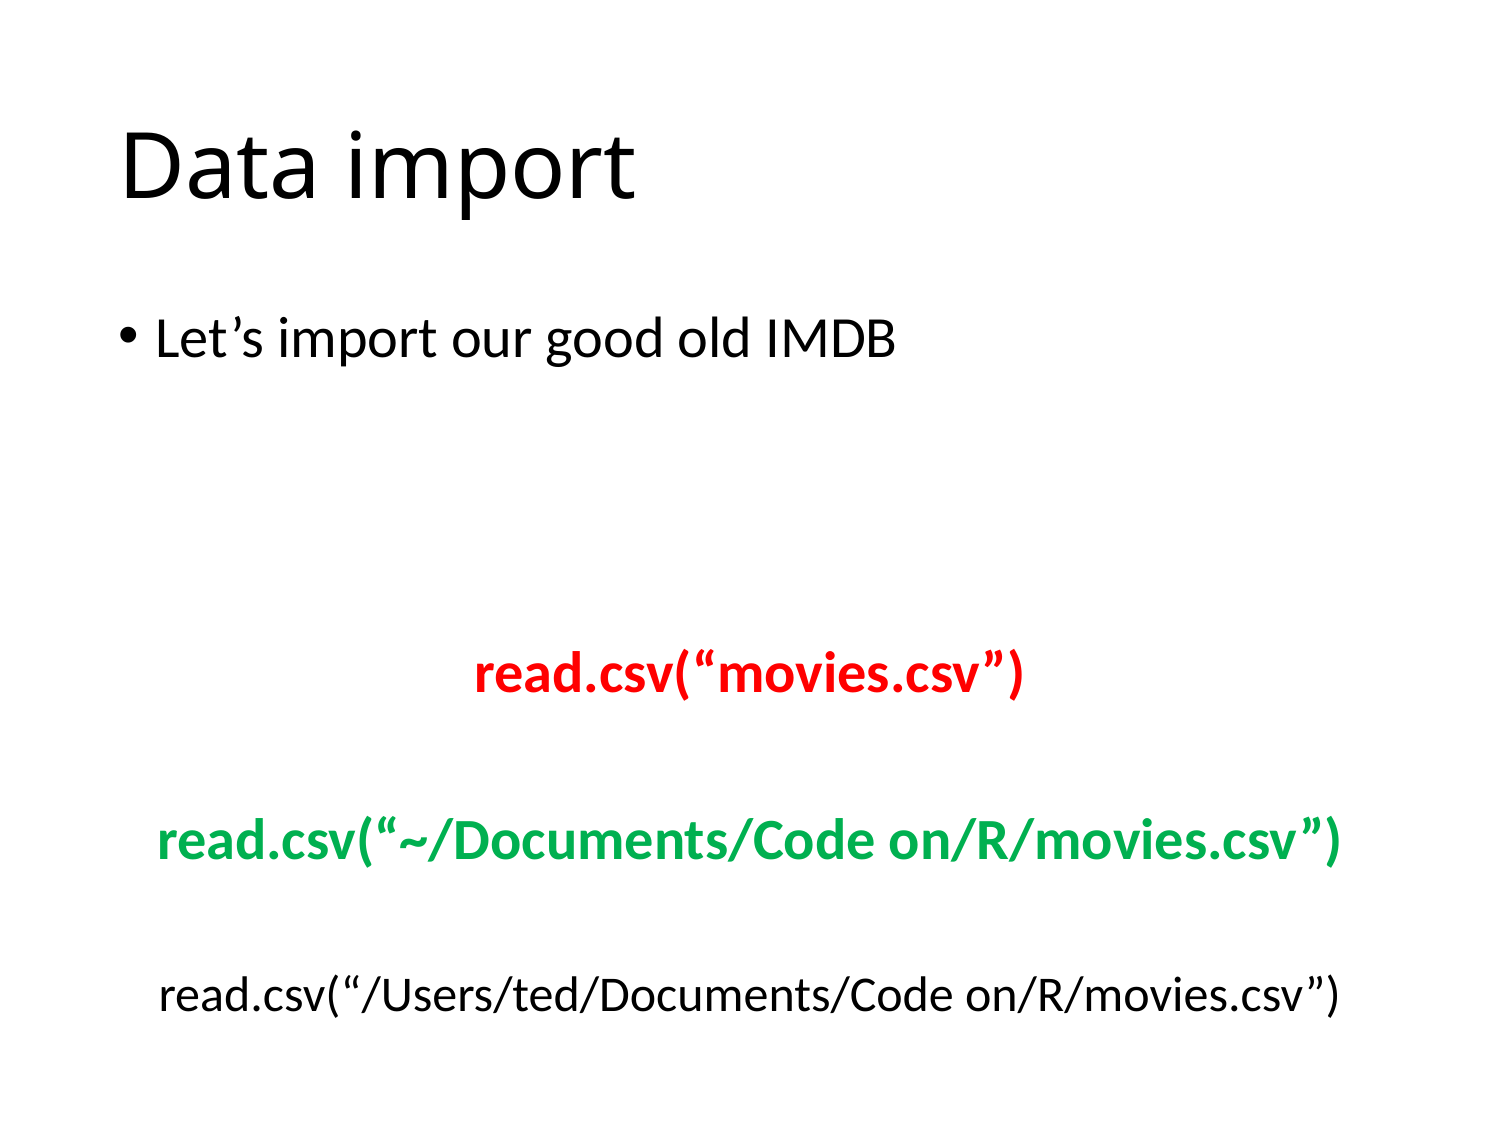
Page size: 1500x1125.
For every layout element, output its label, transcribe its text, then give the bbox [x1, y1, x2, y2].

title Data import [103, 59, 1397, 278]
list Let’s import our good old IMDB read.csv(“movies.csv”) read.csv(“~/Documents/Code on/R/movies.csv”) read.csv(“/Users/ted/Documents/Code on/R/movies.csv”) [103, 299, 1397, 1014]
